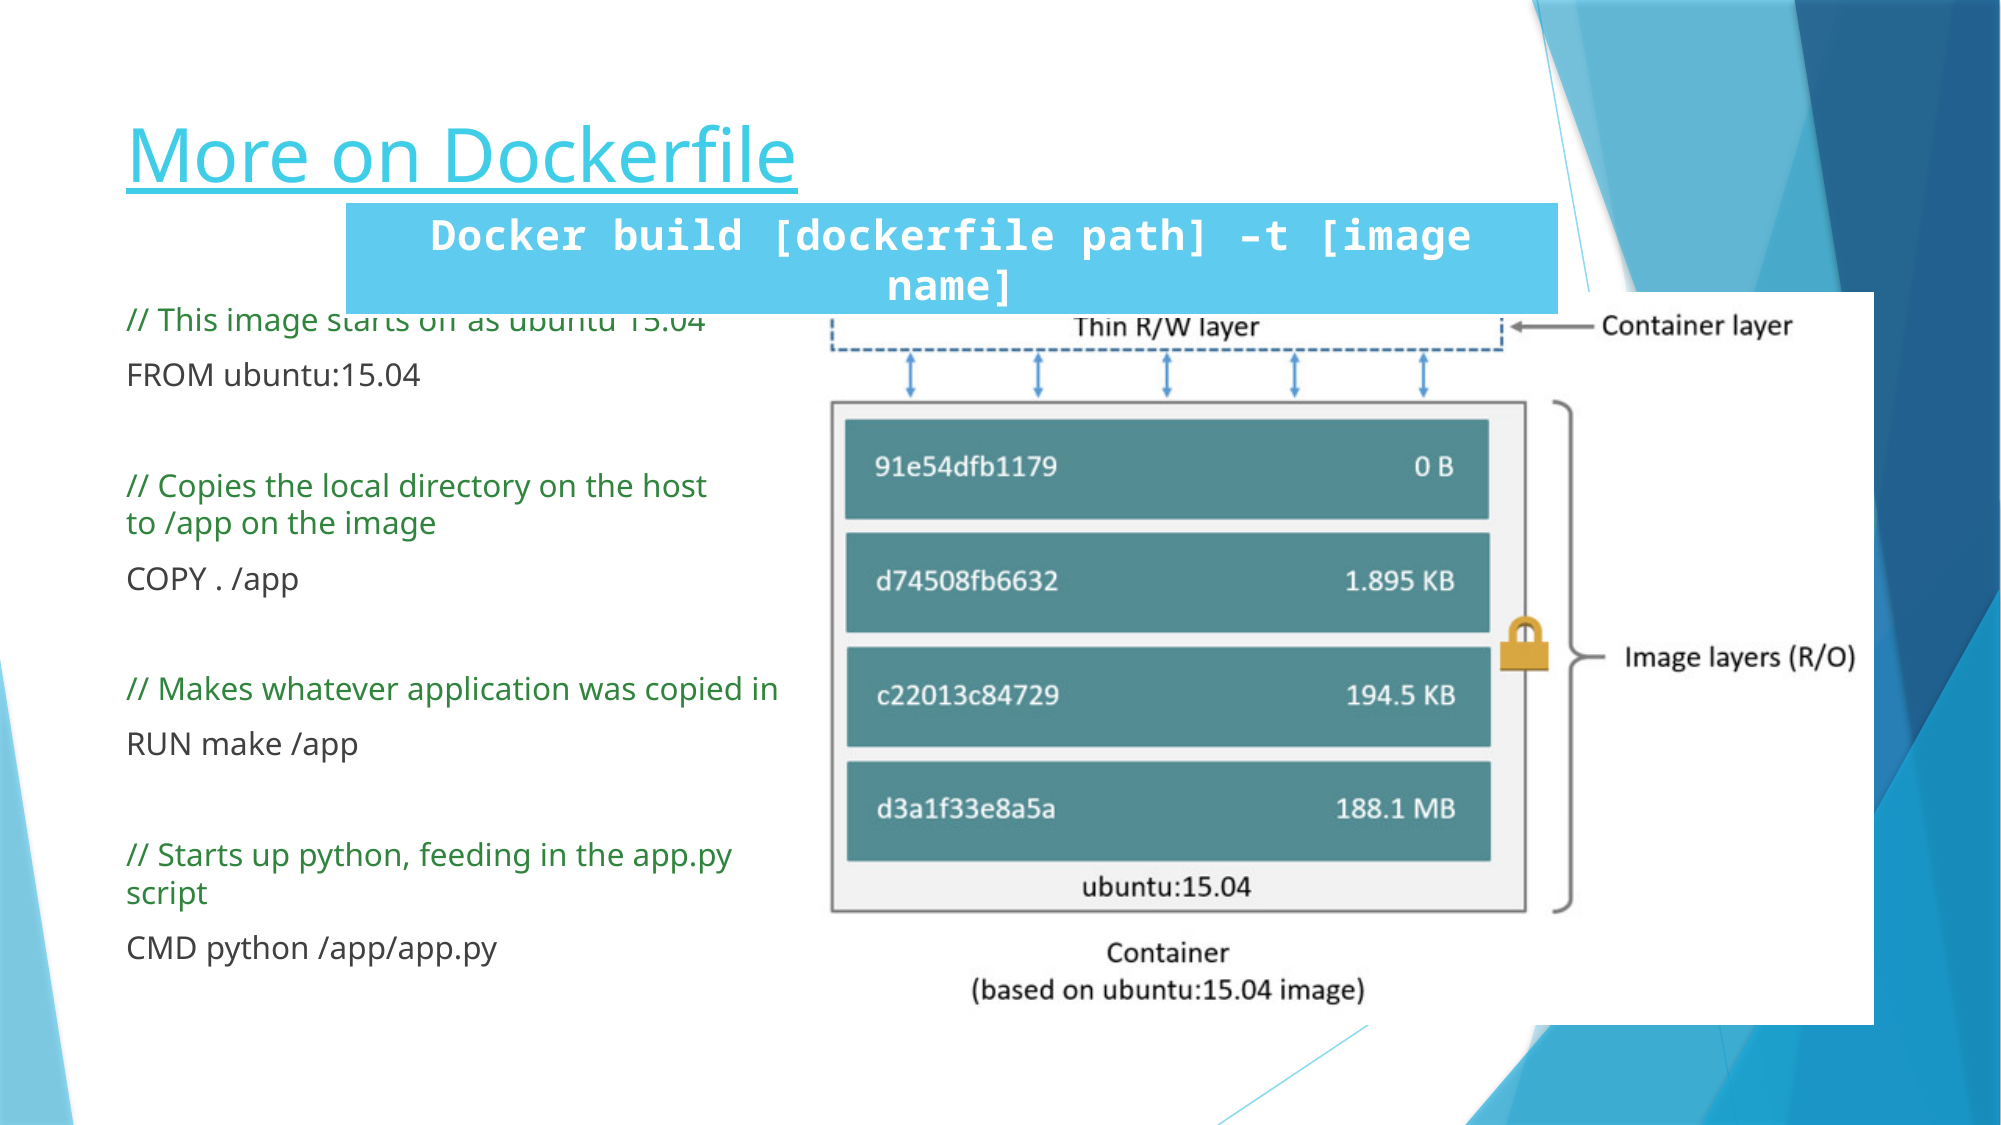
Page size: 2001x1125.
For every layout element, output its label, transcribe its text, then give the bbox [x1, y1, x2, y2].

text_box Docker build [dockerfile path] –t [image name] [342, 199, 1563, 318]
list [819, 292, 1875, 1026]
title More on Dockerfile [111, 99, 1522, 292]
list // This image starts off as ubuntu 15.04 FROM ubuntu:15.04 // Copies the local directory on the host to /app on the image COPY . /app // Makes whatever application was copied in RUN make /app // Starts up python, feeding in the app.py script CMD python /app/app.py [111, 292, 798, 992]
